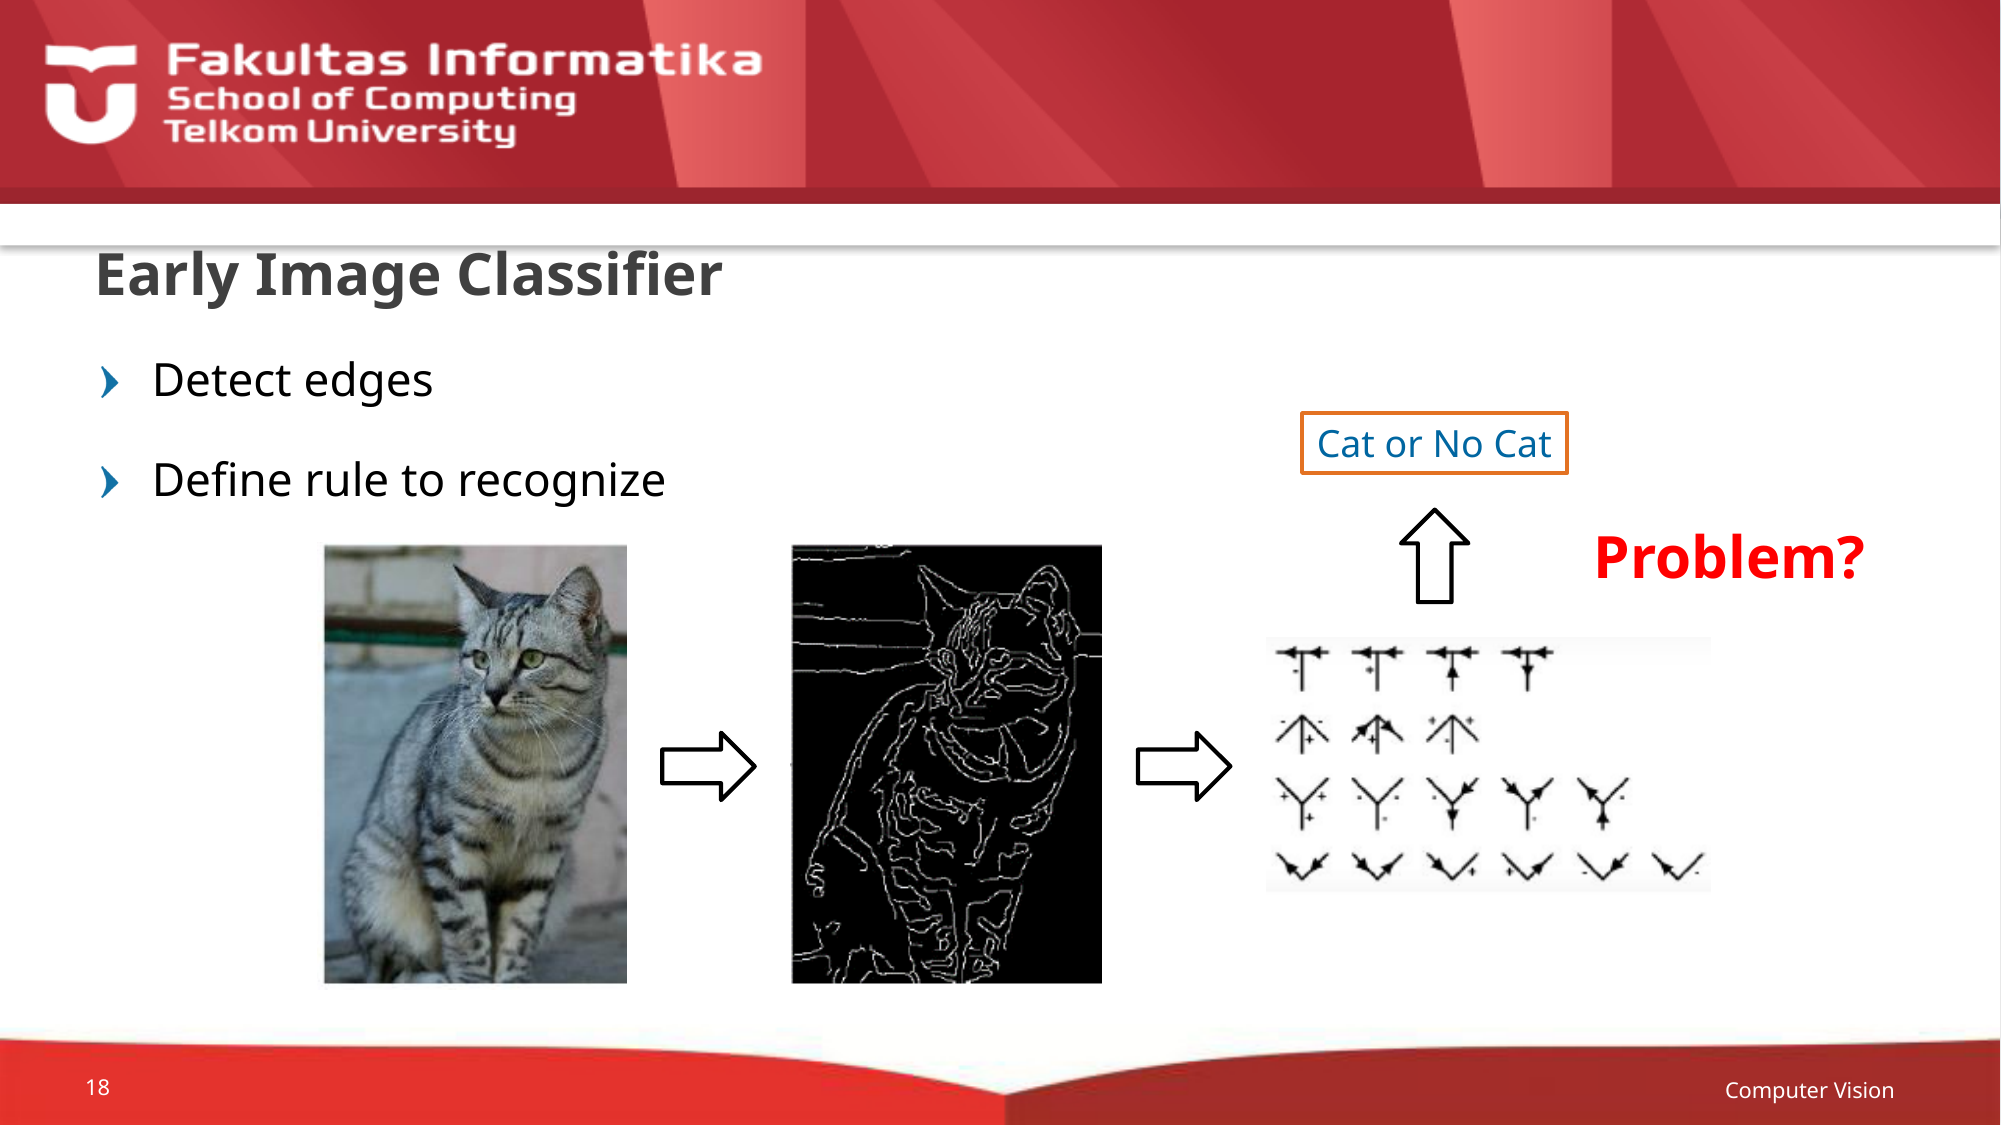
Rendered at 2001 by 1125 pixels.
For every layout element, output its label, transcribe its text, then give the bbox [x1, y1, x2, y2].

picture [0, 0, 2001, 1125]
list Detect edges Define rule to recognize [80, 335, 1902, 990]
picture [1266, 636, 1711, 896]
title Early Image Classifier [79, 219, 1901, 325]
text_box Cat or No Cat [1300, 411, 1569, 475]
text_box Problem? [1579, 512, 1881, 598]
picture [316, 542, 627, 991]
text_box [1399, 507, 1471, 605]
slide_number 18 [85, 1058, 164, 1119]
text_box [1135, 730, 1233, 803]
picture [790, 542, 1103, 991]
text_box [660, 730, 757, 803]
picture [95, 456, 122, 500]
list Computer Vision [1185, 1058, 1911, 1119]
picture [95, 356, 122, 400]
